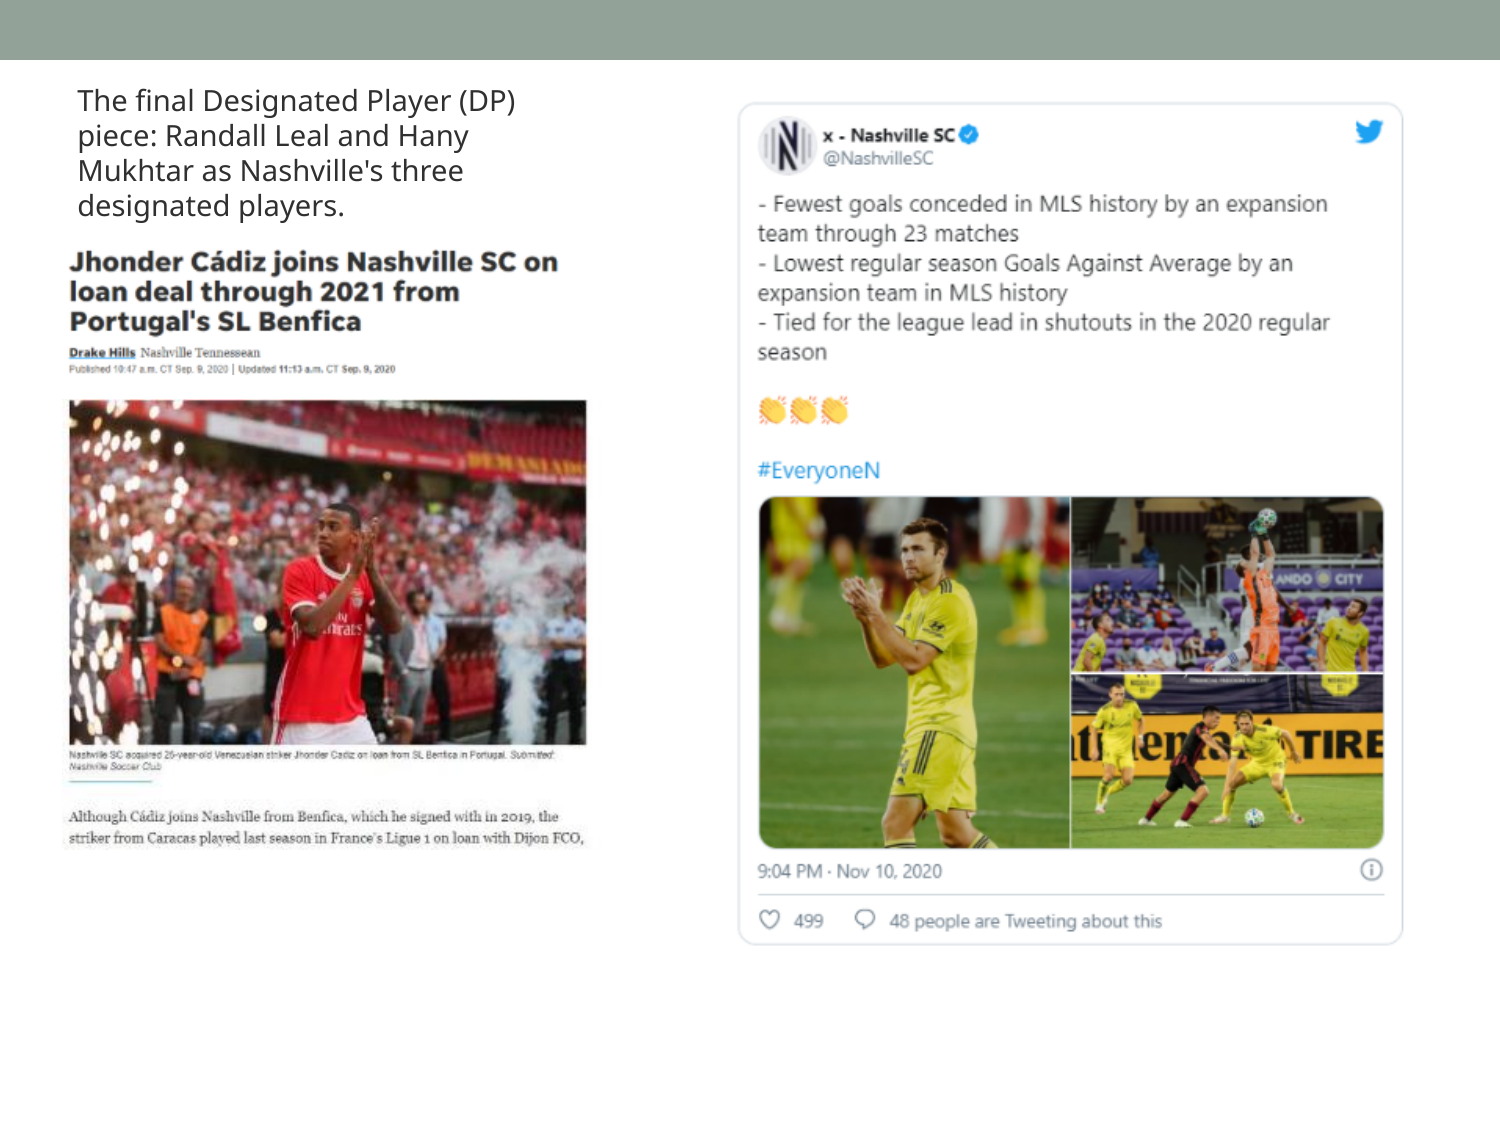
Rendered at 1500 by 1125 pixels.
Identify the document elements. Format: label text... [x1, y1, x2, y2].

picture [62, 399, 613, 851]
picture [62, 237, 563, 376]
text_box The final Designated Player (DP) piece: Randall Leal and Hany Mukhtar as Nashville's three designated players. [62, 74, 563, 230]
picture [724, 99, 1413, 960]
